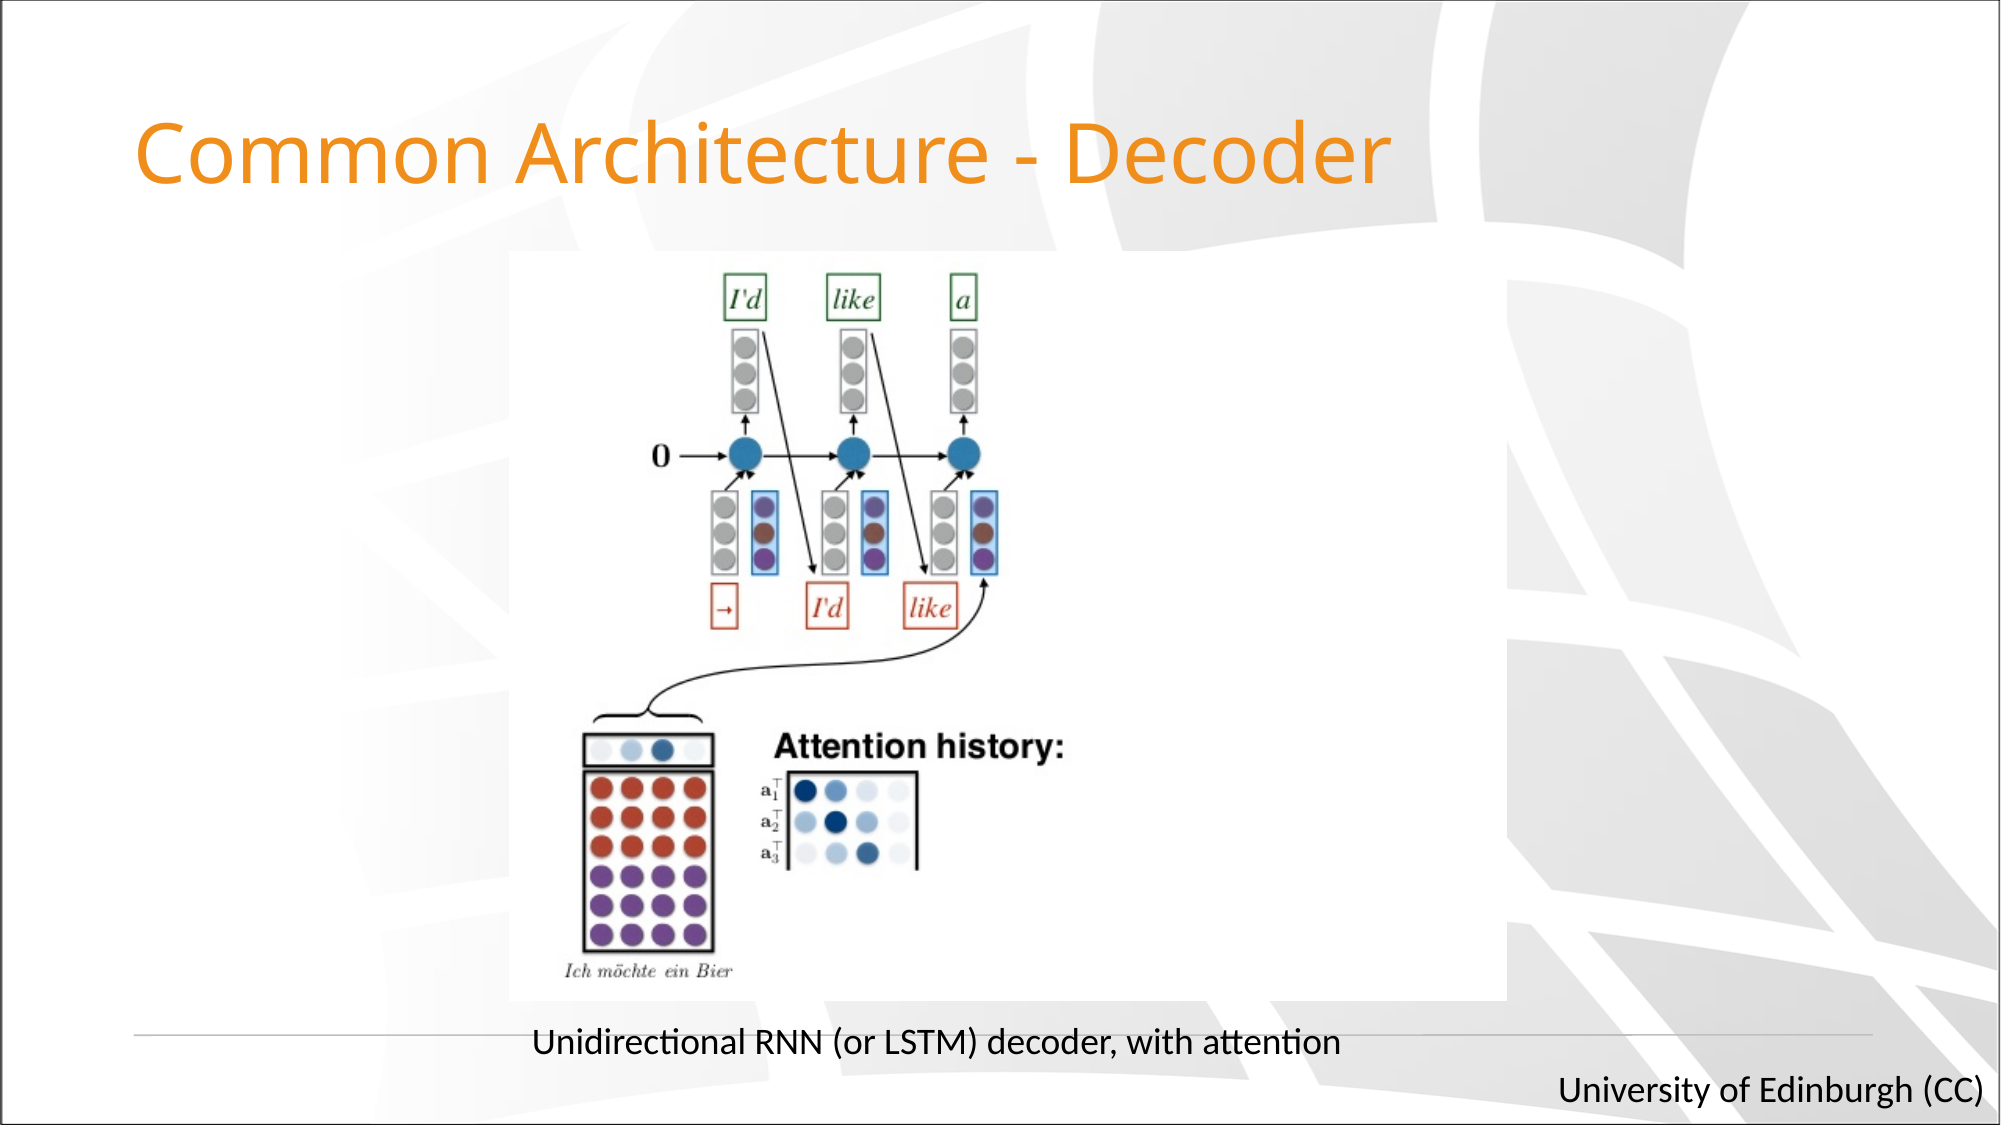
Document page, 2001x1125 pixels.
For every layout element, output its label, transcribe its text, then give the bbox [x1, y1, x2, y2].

picture [0, 0, 2001, 1125]
text_box Unidirectional RNN (or LSTM) decoder, with attention [517, 1010, 1427, 1070]
text_box University of Edinburgh (CC) [1543, 1057, 2000, 1118]
text_box Common Architecture - Decoder [133, 90, 1882, 208]
